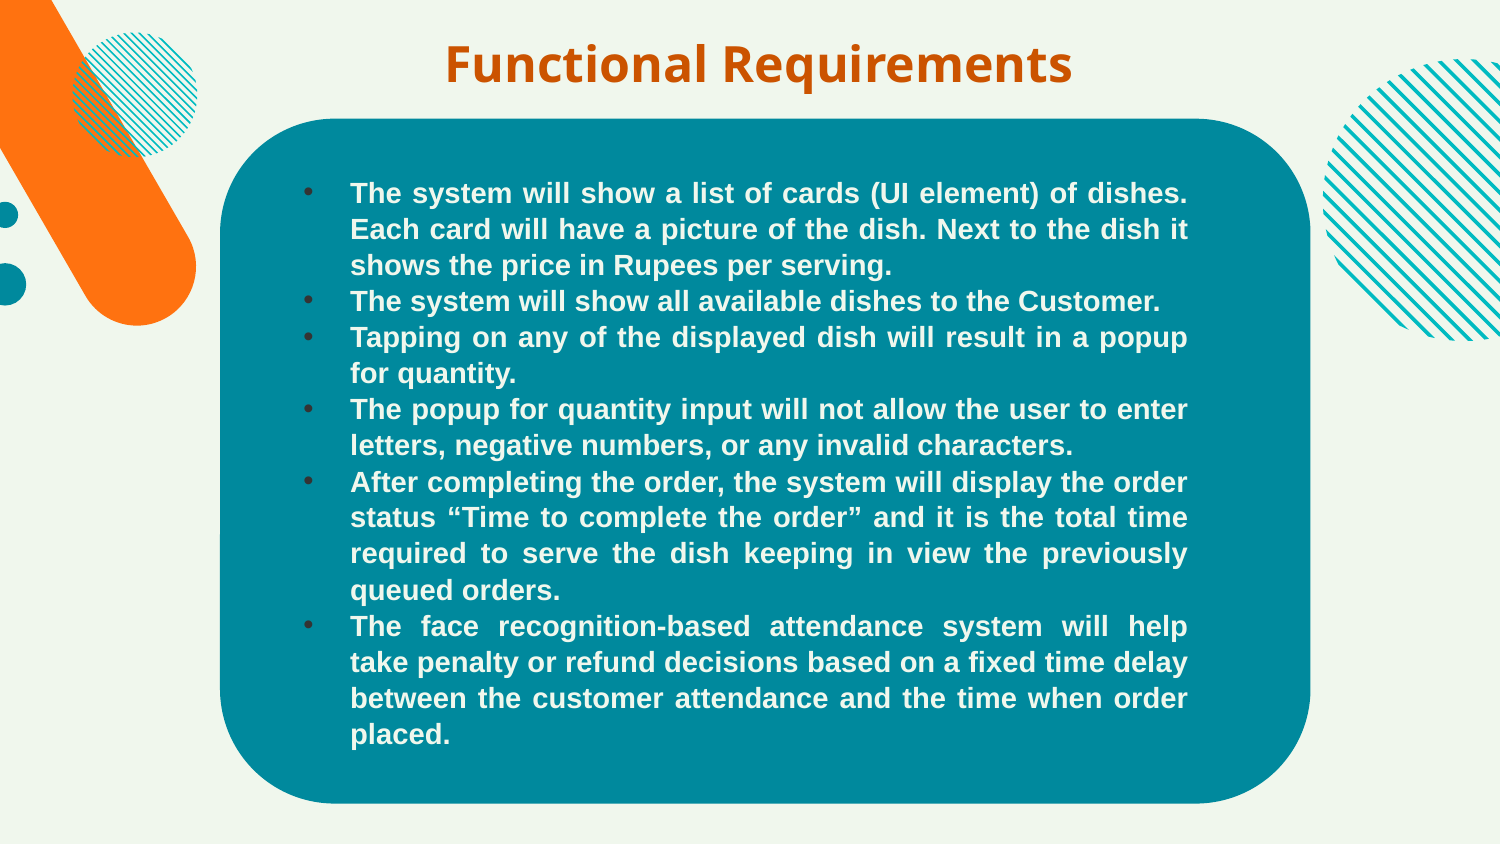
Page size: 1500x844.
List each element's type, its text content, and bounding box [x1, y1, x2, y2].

subtitle The system will show a list of cards (UI element) of dishes. Each card will have a picture of the dish. Next to the dish it shows the price in Rupees per serving. The system will show all available dishes to the Customer. Tapping on any of the displayed dish will result in a popup for quantity. The popup for quantity input will not allow the user to enter letters, negative numbers, or any invalid characters. After completing the order, the system will display the order status “Time to complete the order” and it is the total time required to serve the dish keeping in view the previously queued orders. The face recognition-based attendance system will help take penalty or refund decisions based on a fixed time delay between the customer attendance and the time when order placed. [288, 157, 1212, 747]
text_box [220, 119, 1310, 803]
text_box Functional Requirements [427, 24, 1104, 100]
